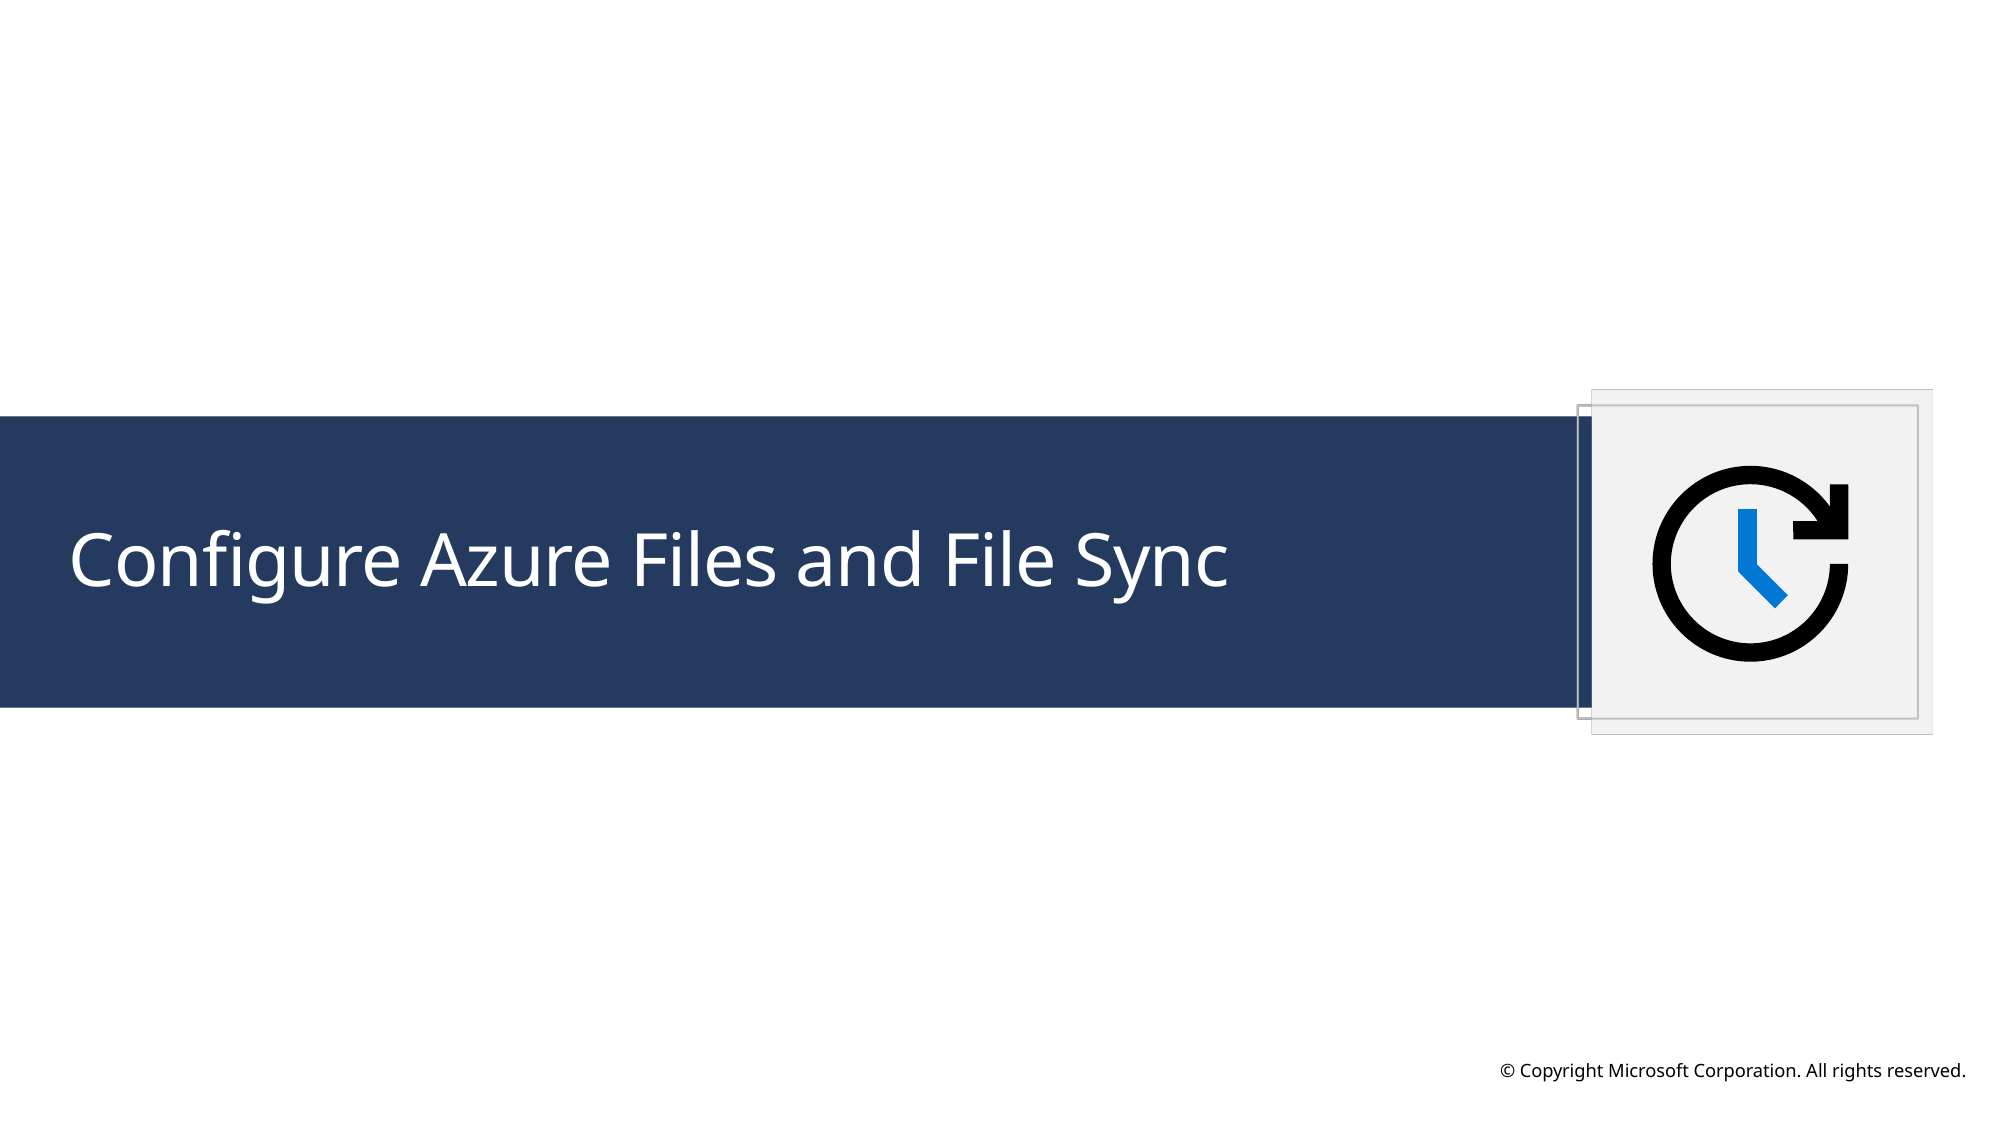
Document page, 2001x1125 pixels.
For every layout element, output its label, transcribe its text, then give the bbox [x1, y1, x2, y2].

picture [0, 0, 2001, 1125]
title Configure Azure Files and File Sync [68, 521, 1555, 604]
